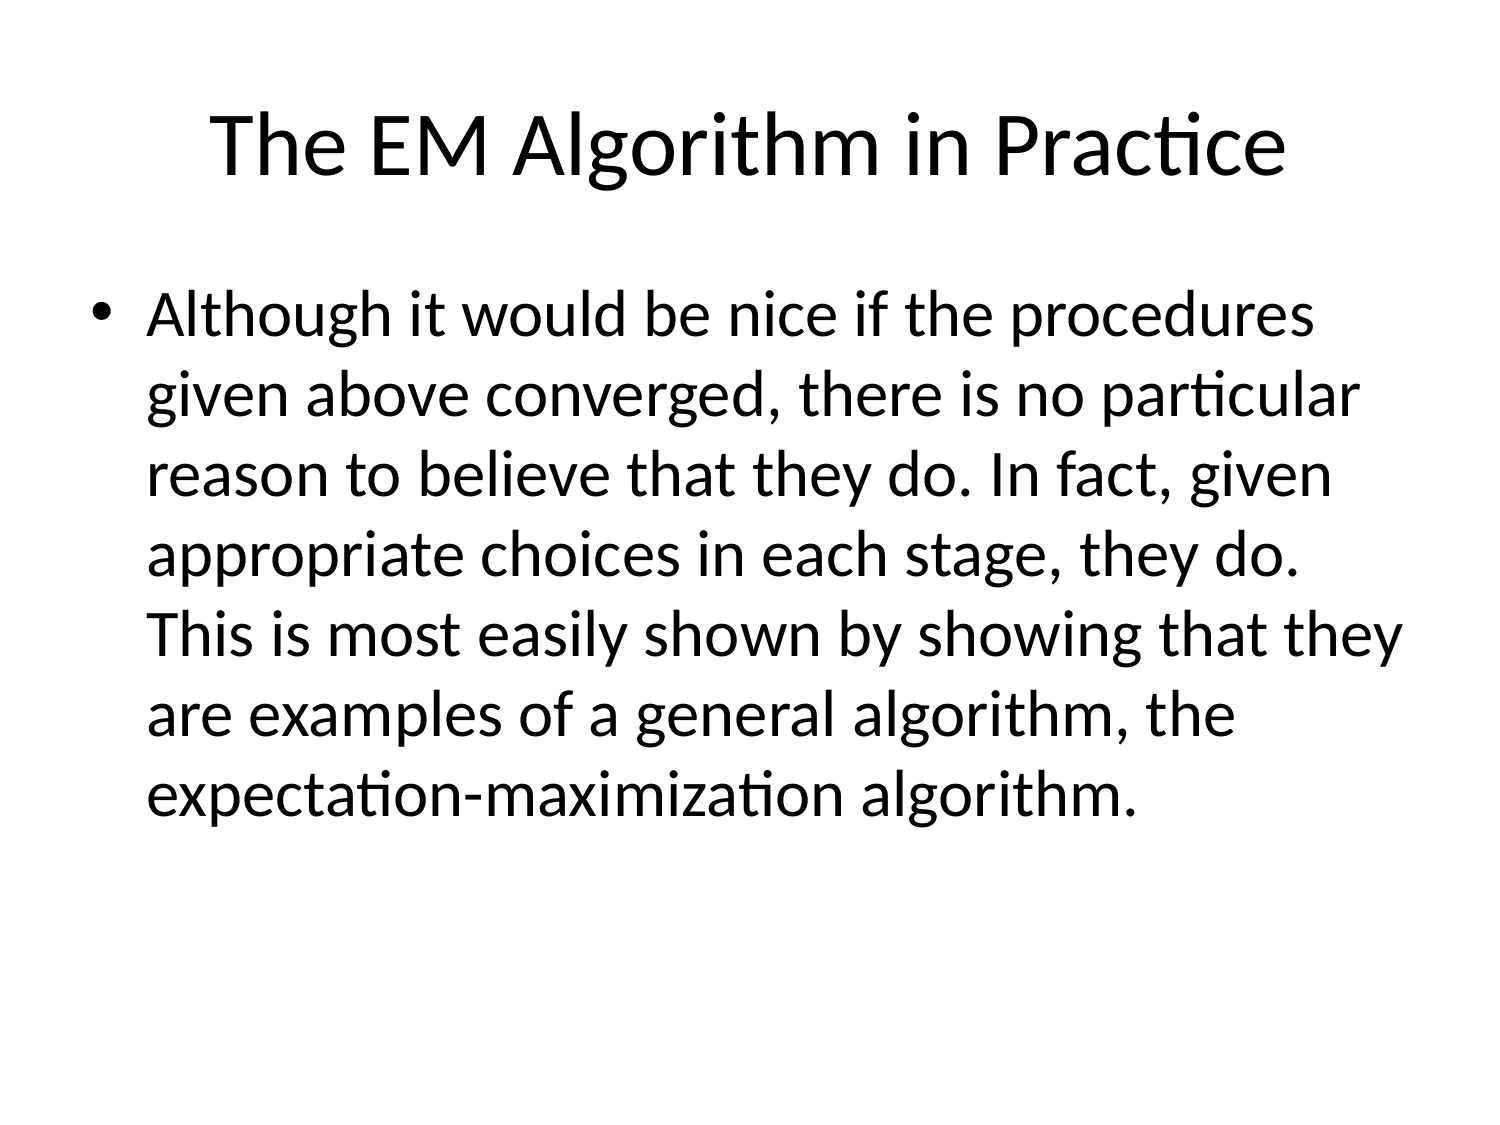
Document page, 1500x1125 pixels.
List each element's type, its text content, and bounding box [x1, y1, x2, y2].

list Although it would be nice if the procedures given above converged, there is no particular reason to believe that they do. In fact, given appropriate choices in each stage, they do. This is most easily shown by showing that they are examples of a general algorithm, the expectation-maximization algorithm. [75, 262, 1425, 1005]
title The EM Algorithm in Practice [75, 45, 1425, 233]
